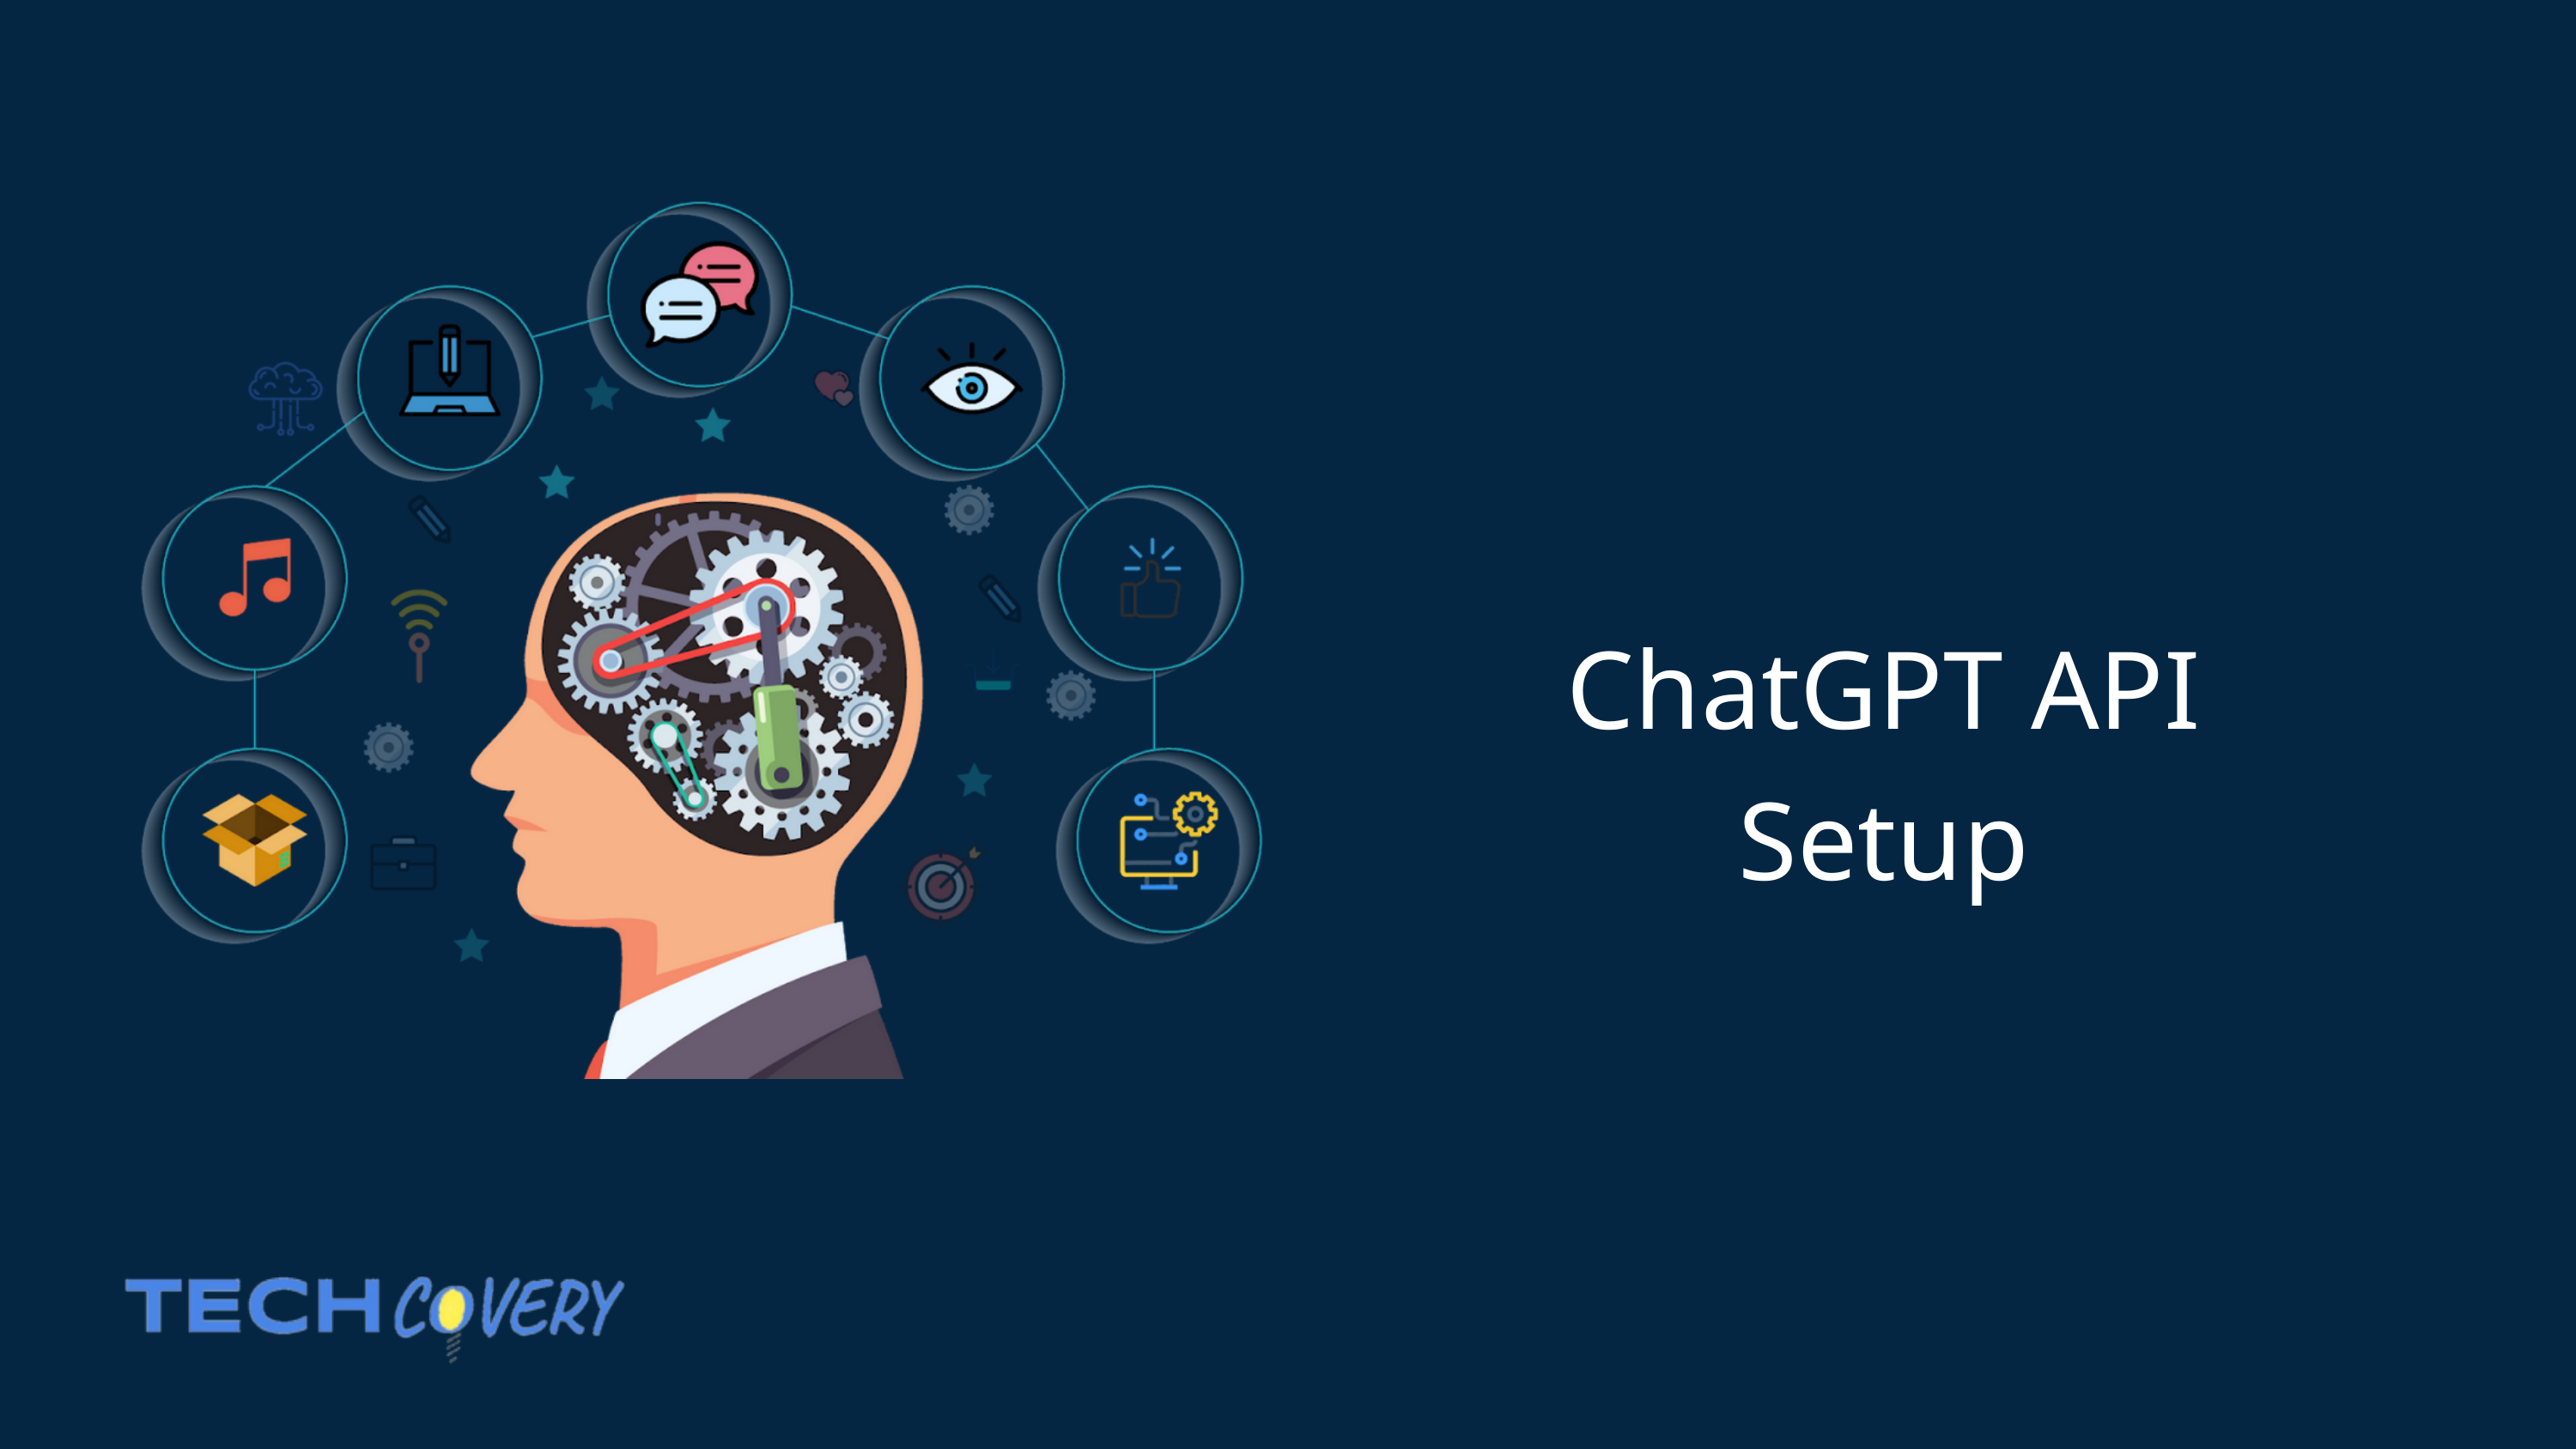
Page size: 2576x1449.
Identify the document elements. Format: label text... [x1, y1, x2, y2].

text_box [0, 118, 1554, 1080]
text_box ChatGPT API Setup [1467, 600, 2301, 901]
text_box [124, 1276, 625, 1365]
